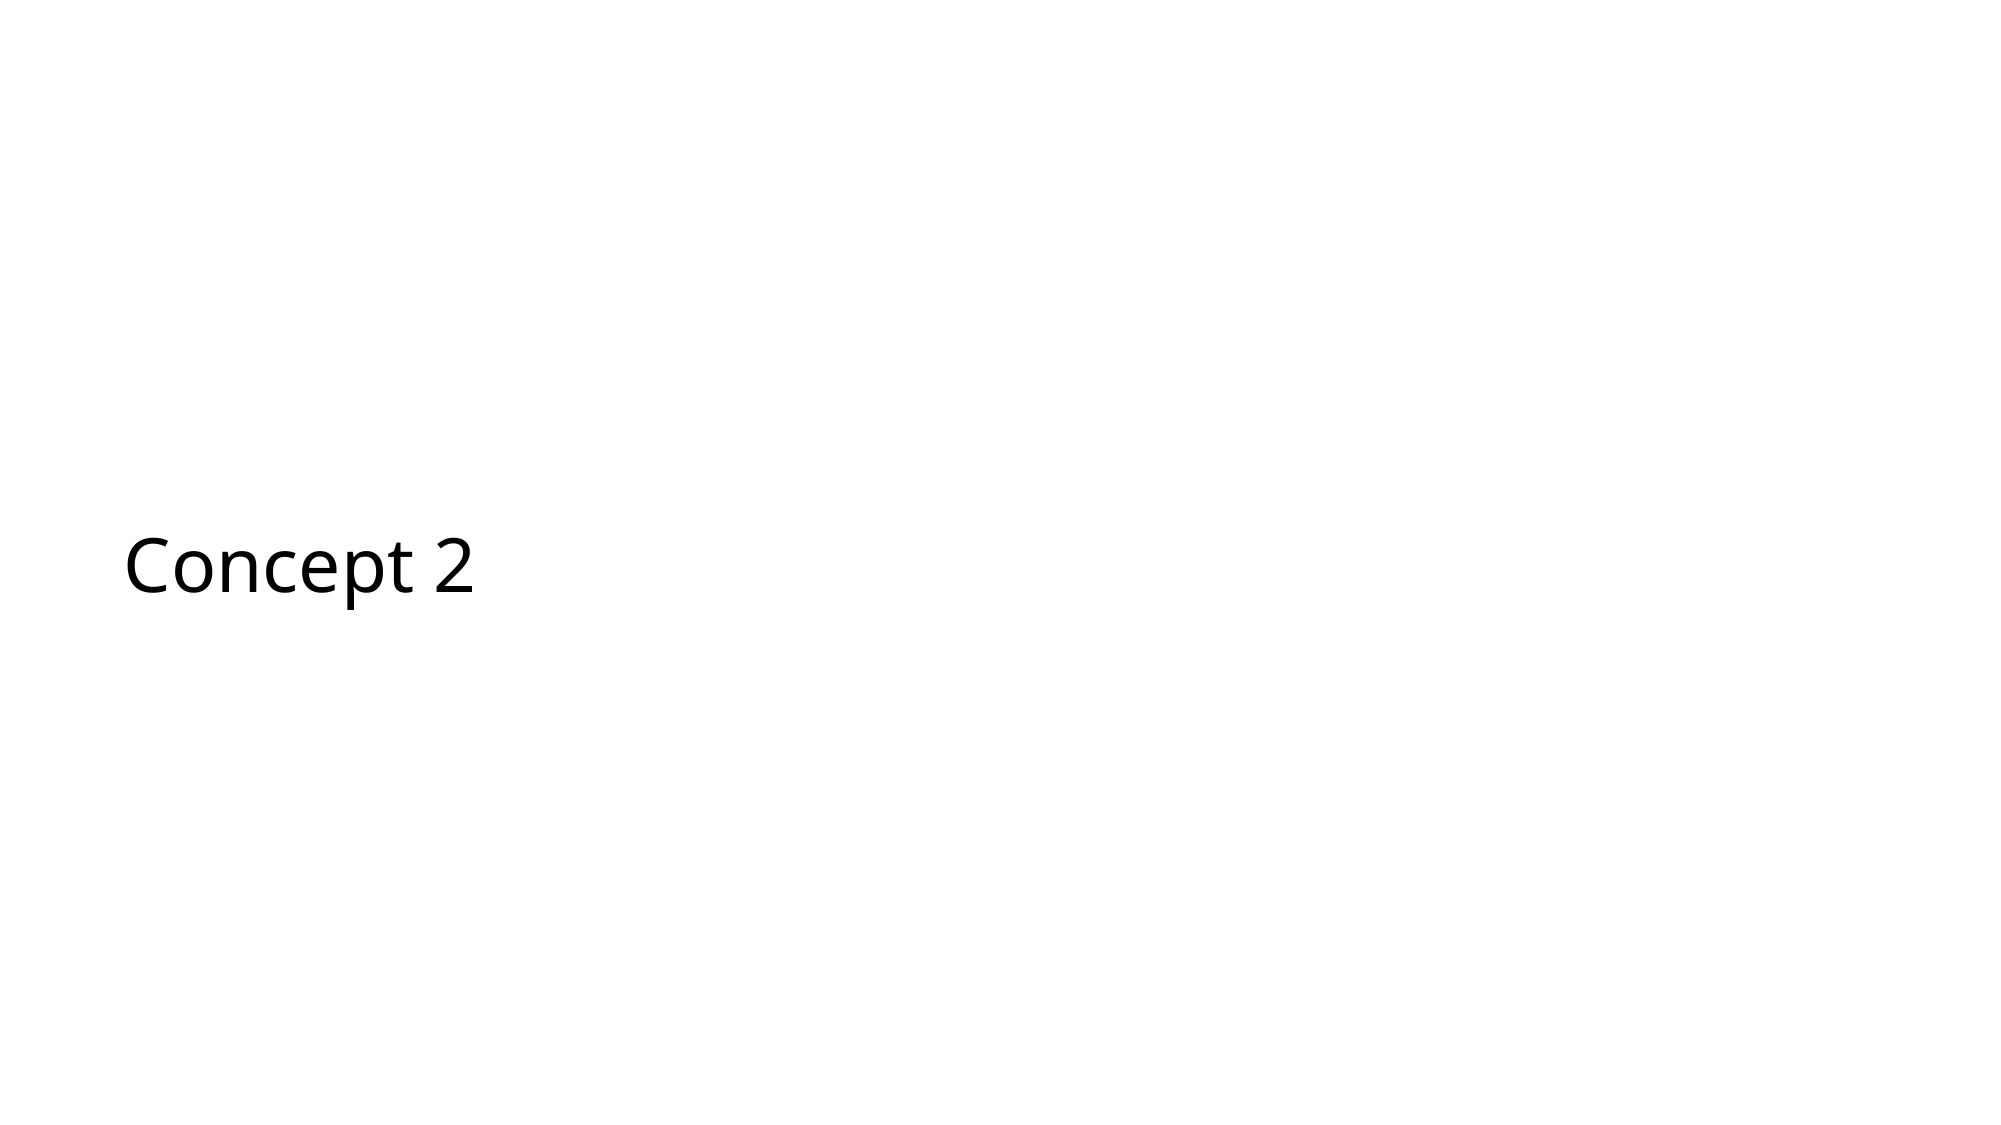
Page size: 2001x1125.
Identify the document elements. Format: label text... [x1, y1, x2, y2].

text_box Concept 2 [108, 510, 492, 615]
